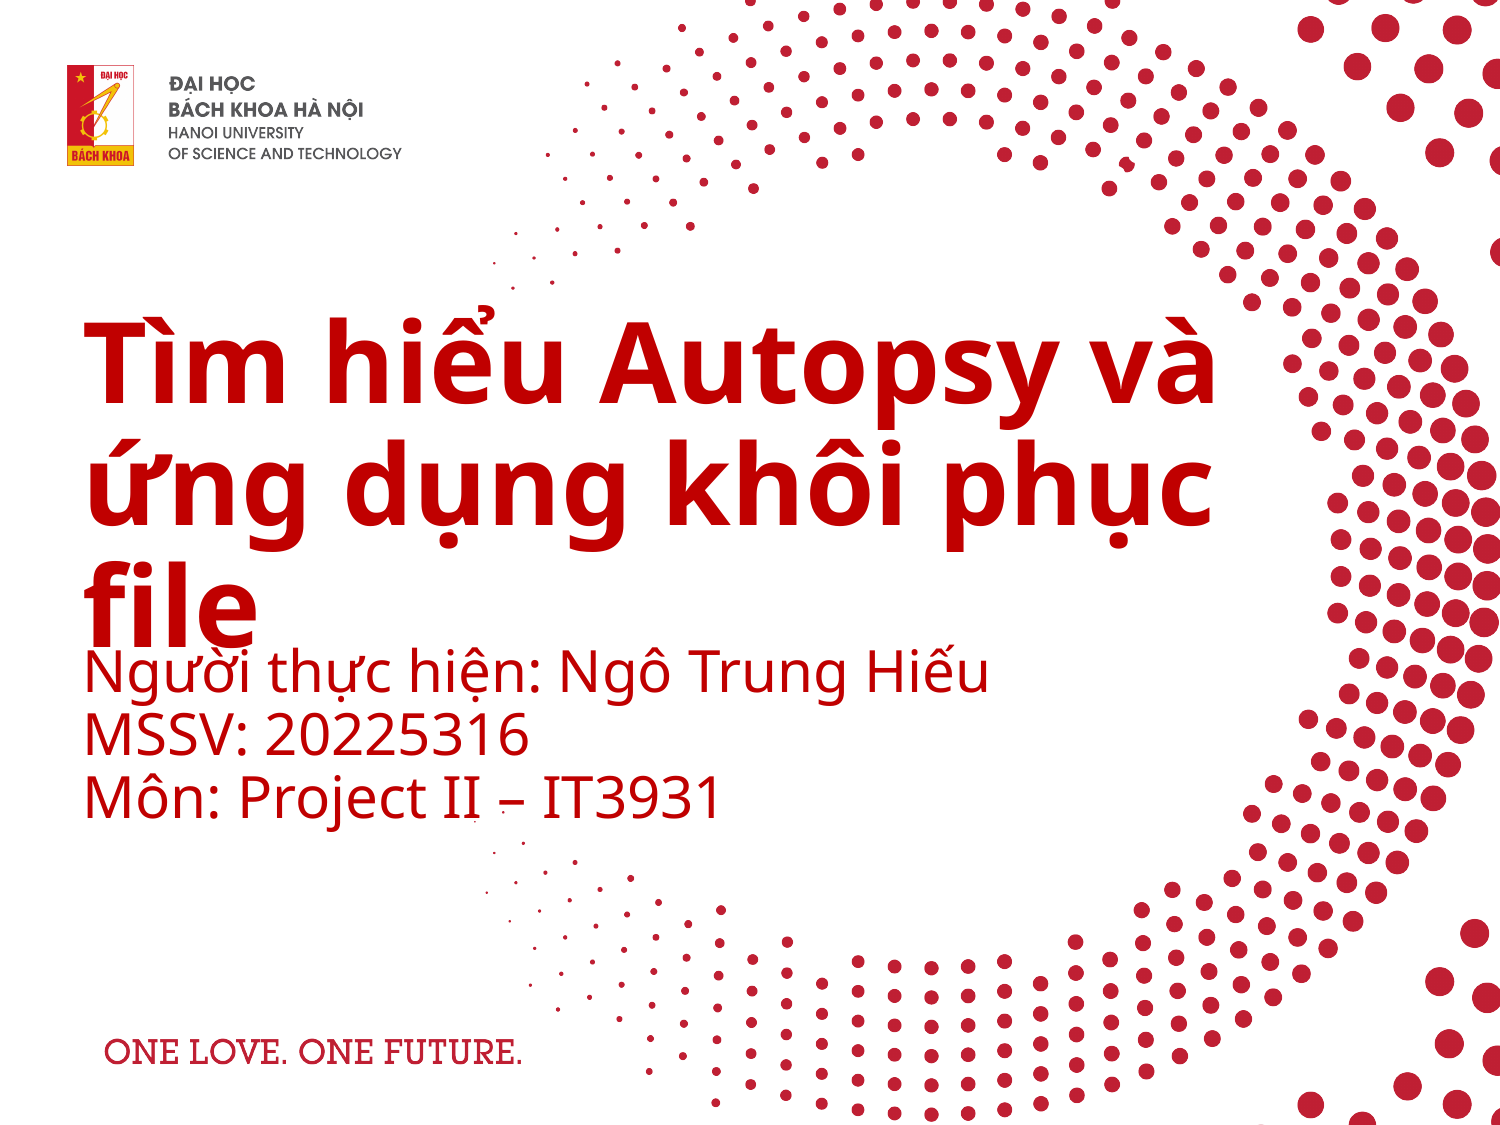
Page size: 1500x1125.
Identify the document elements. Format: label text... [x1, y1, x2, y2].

picture [0, 0, 1500, 1125]
text_box Tìm hiểu Autopsy và ứng dụng khôi phục file [67, 299, 1298, 439]
text_box Người thực hiện: Ngô Trung Hiếu MSSV: 20225316 Môn: Project II – IT3931 [67, 634, 1273, 883]
